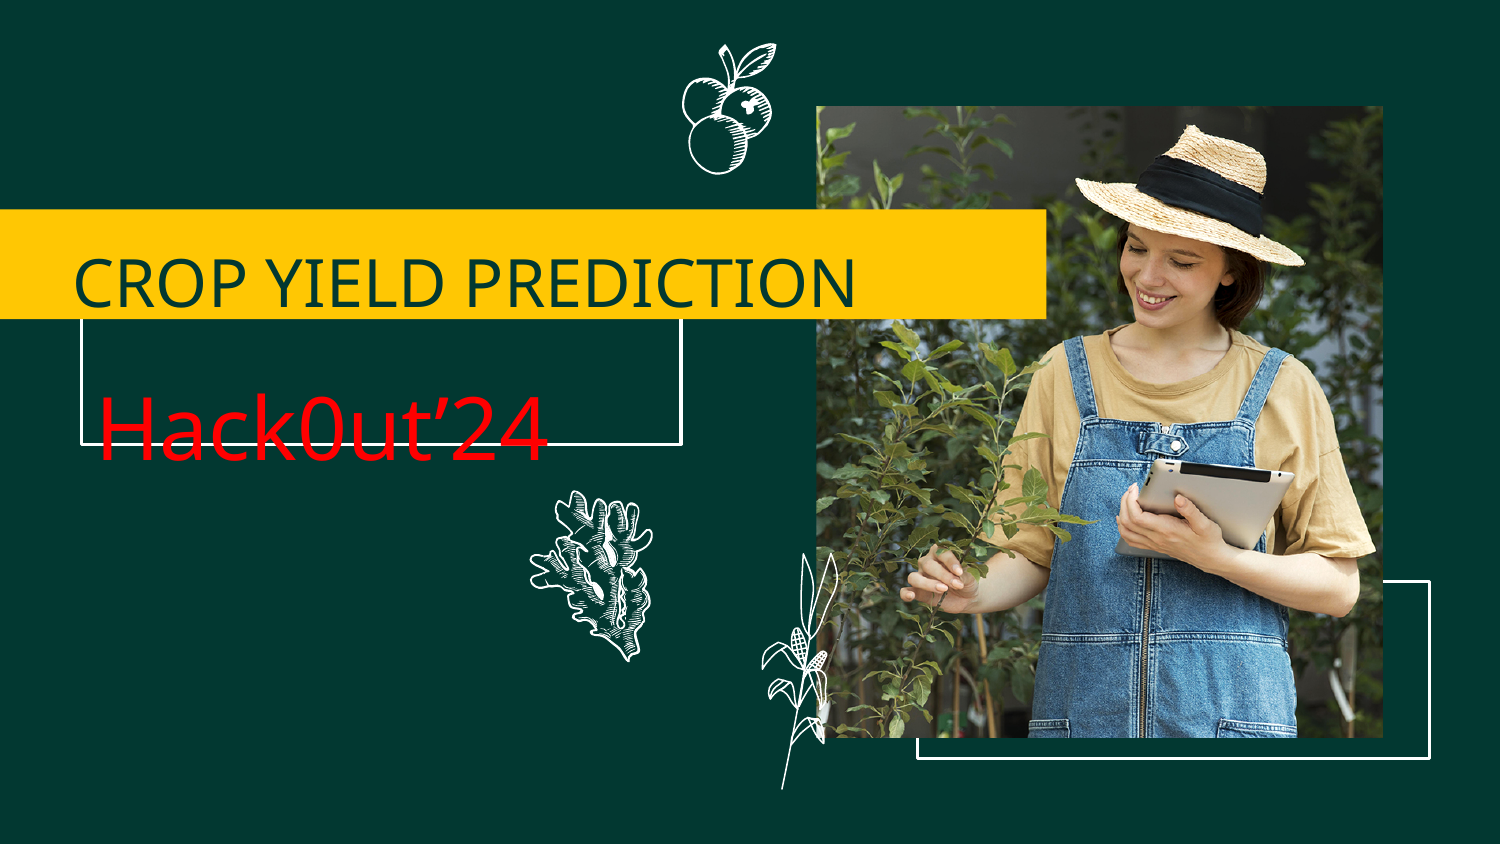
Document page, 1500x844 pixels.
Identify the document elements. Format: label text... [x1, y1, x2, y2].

text_box [917, 581, 1430, 759]
title CROP YIELD PREDICTION Hack0ut’24 [57, 268, 810, 493]
text_box [0, 209, 810, 320]
picture [815, 106, 1384, 738]
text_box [760, 549, 838, 791]
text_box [530, 496, 678, 640]
